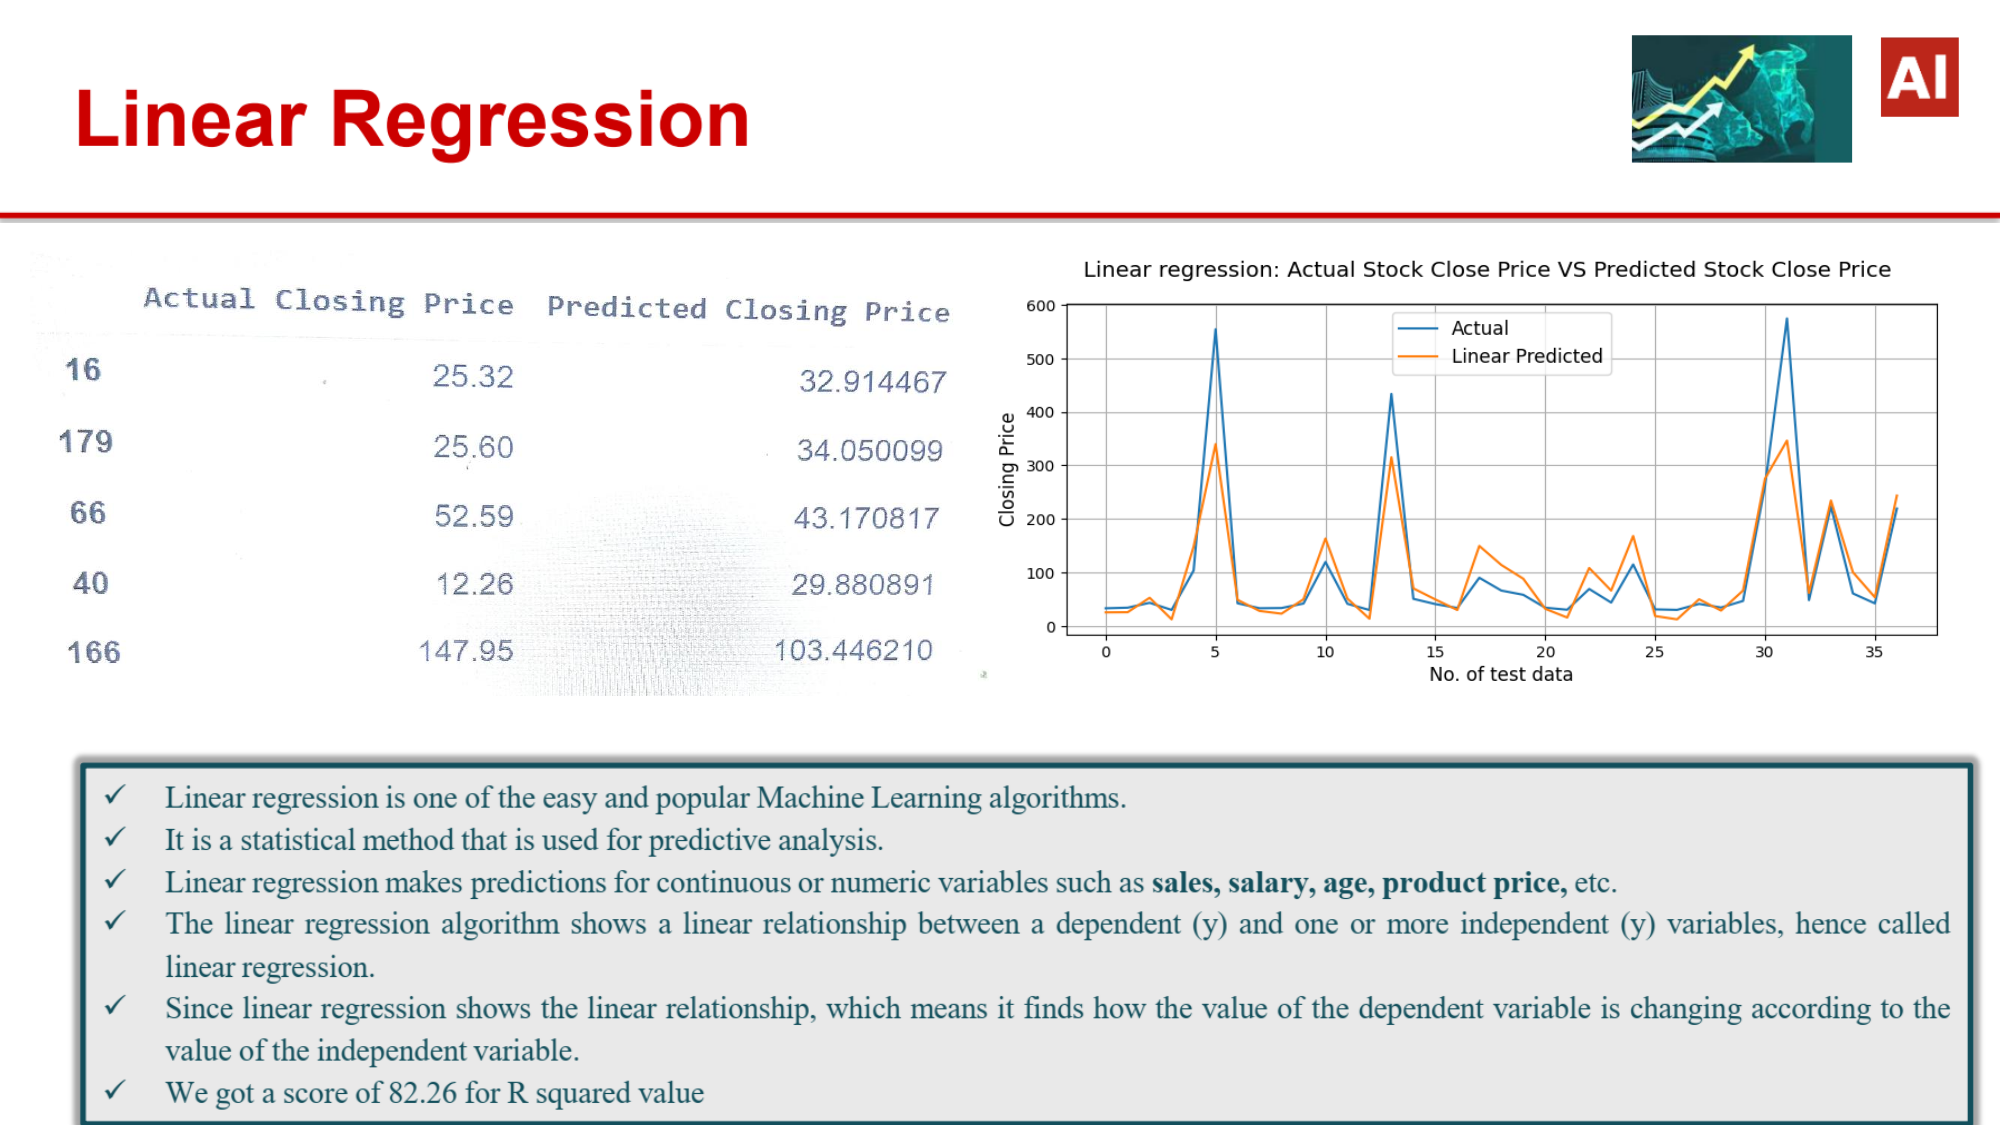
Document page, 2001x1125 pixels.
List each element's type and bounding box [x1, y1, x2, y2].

picture [0, 742, 2000, 1125]
picture [0, 23, 2000, 223]
picture [30, 250, 1947, 696]
